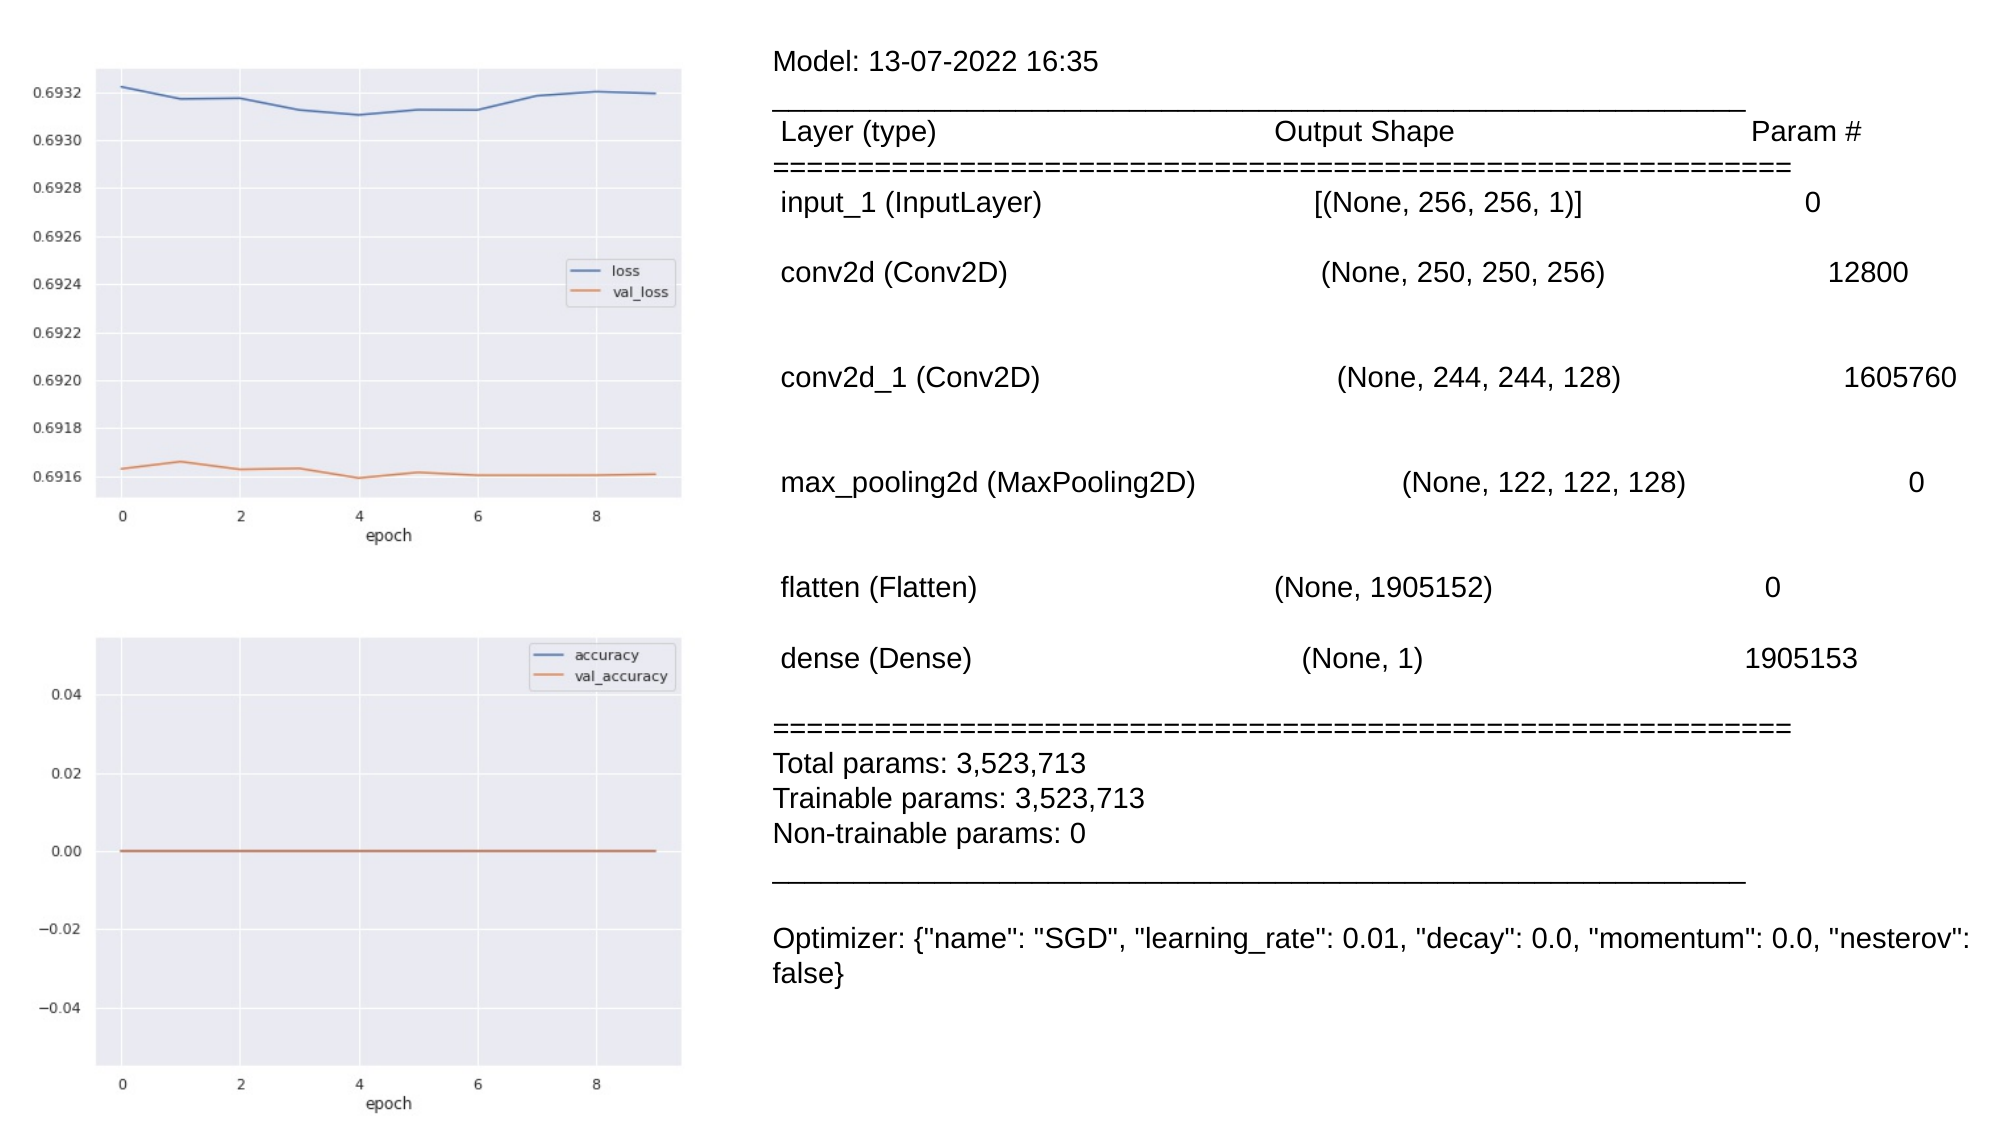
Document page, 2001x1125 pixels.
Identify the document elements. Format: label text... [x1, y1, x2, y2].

picture [0, 0, 758, 1125]
text_box Model: 13-07-2022 16:35 ____________________________________________________________ Layer (type) Output Shape Param # ============================================================ input_1 (InputLayer) [(None, 256, 256, 1)] 0 conv2d (Conv2D) (None, 250, 250, 256) 12800 conv2d_1 (Conv2D) (None, 244, 244, 128) 1605760 max_pooling2d (MaxPooling2D) (None, 122, 122, 128) 0 flatten (Flatten) (None, 1905152) 0 dense (Dense) (None, 1) 1905153 ============================================================ Total params: 3,523,713 Trainable params: 3,523,713 Non-trainable params: 0 ____________________________________________________________ Optimizer: {"name": "SGD", "learning_rate": 0.01, "decay": 0.0, "momentum": 0.0, "nesterov": false} [759, 0, 2000, 1125]
